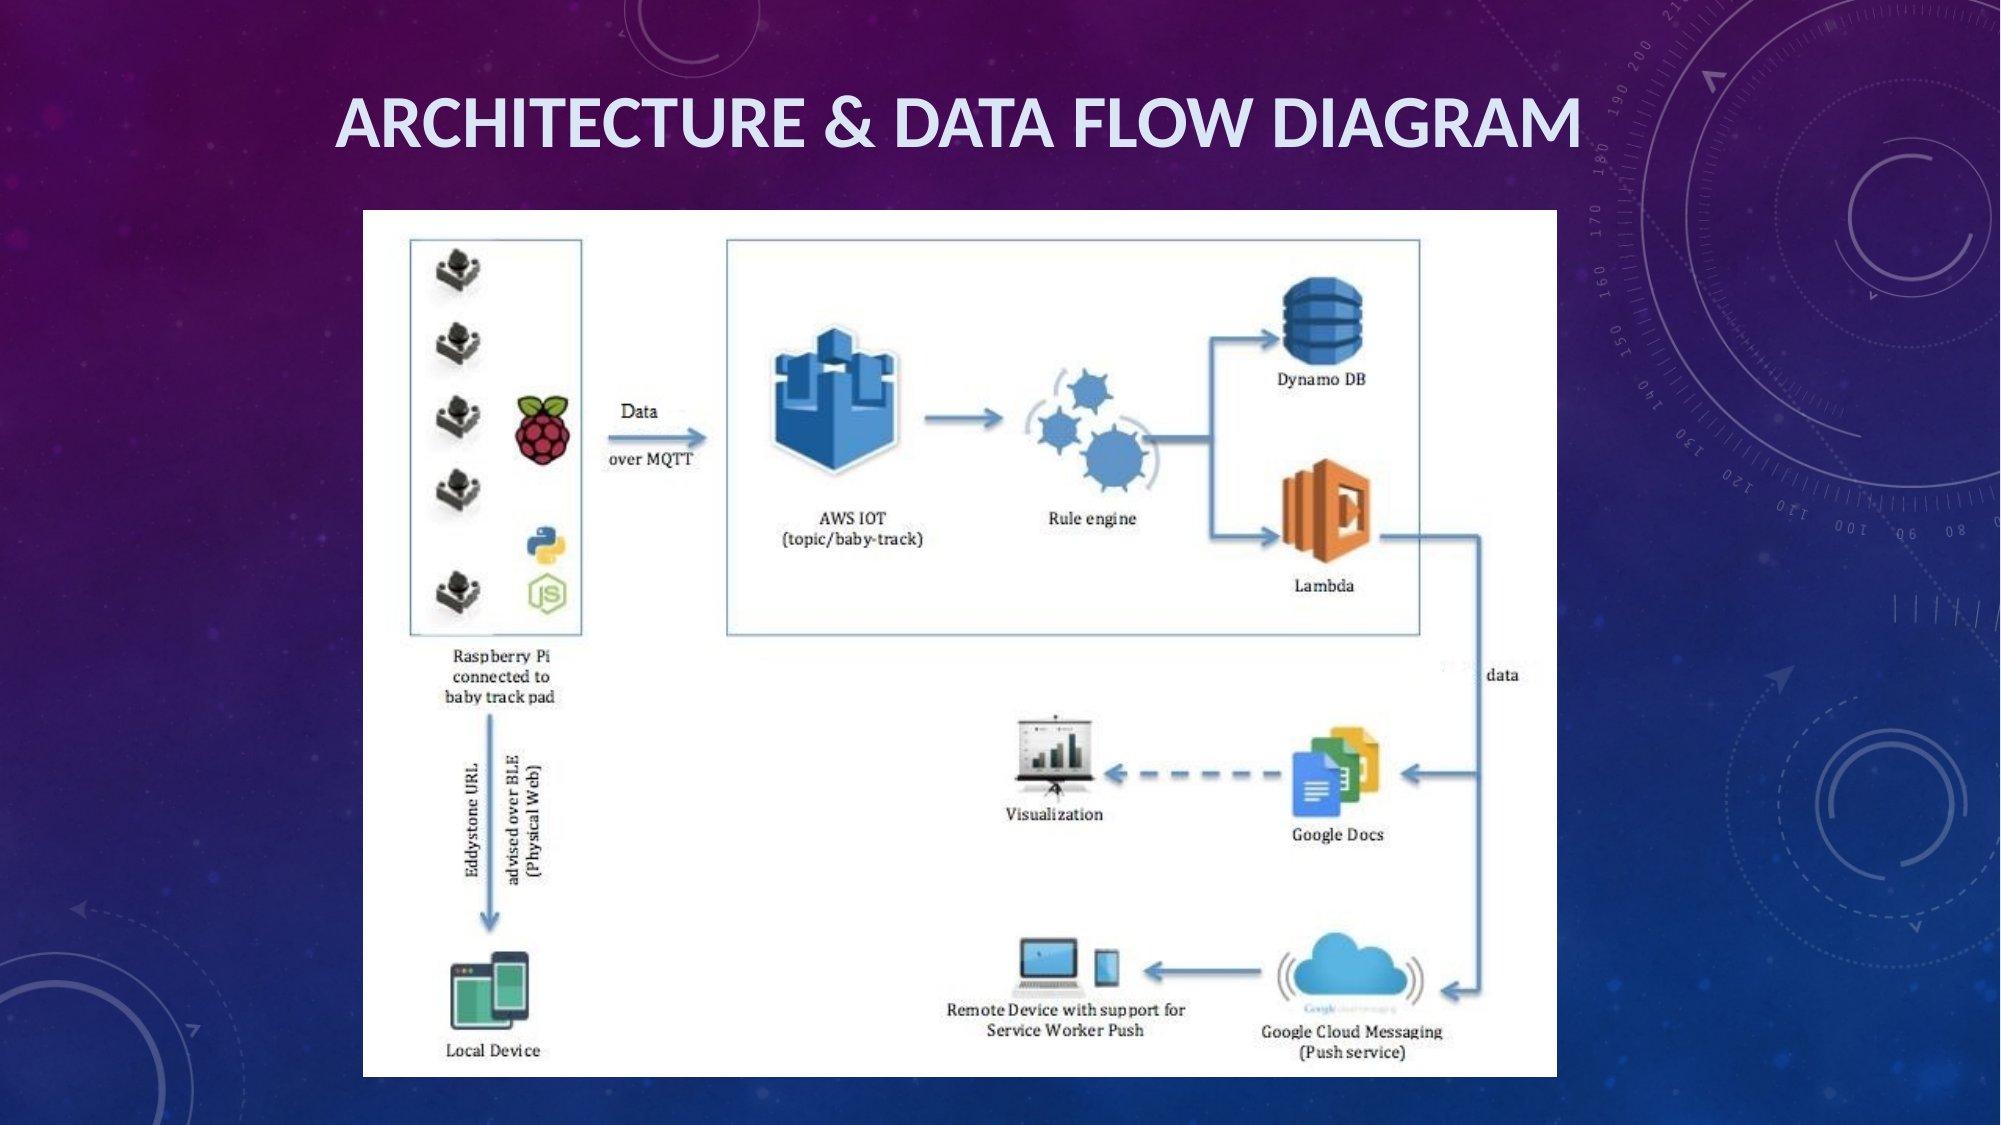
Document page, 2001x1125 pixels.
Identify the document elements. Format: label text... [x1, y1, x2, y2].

picture [0, 0, 2001, 1125]
text_box [1082, 123, 2000, 239]
title ARCHITECTURE & DATA FLOW DIAGRAM [129, 48, 1792, 188]
